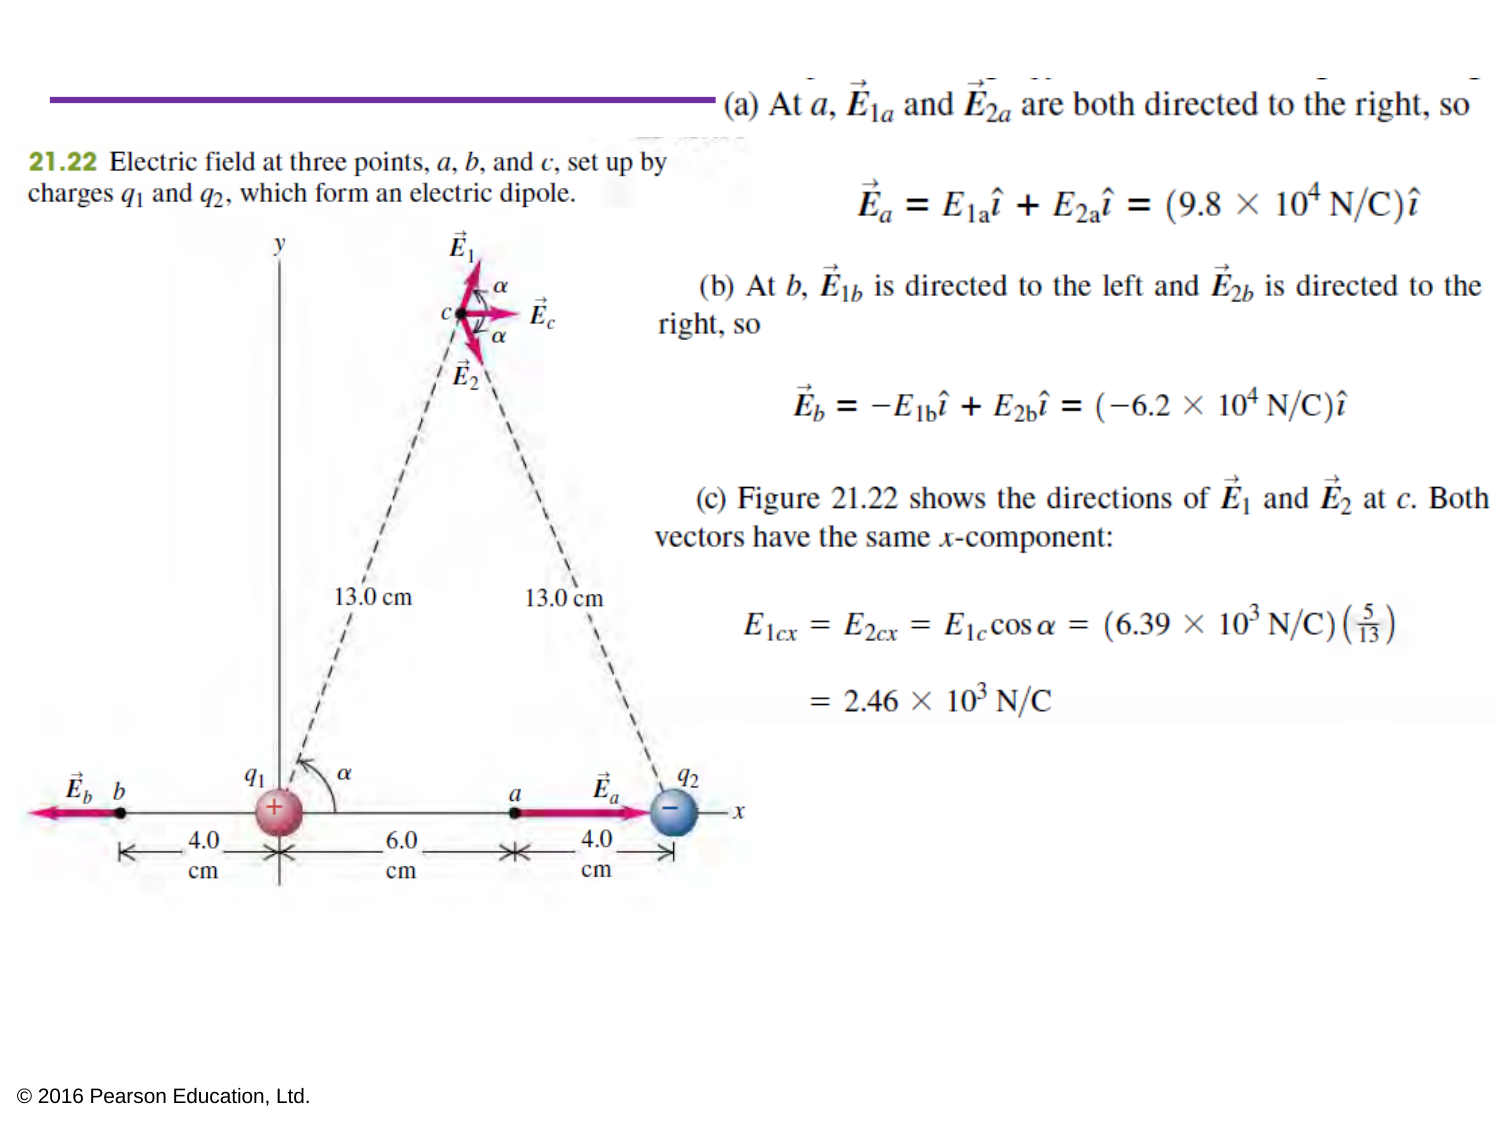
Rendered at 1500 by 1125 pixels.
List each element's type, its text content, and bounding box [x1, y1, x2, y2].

picture [17, 77, 1495, 914]
footer © 2016 Pearson Education, Ltd. [1, 1065, 509, 1125]
